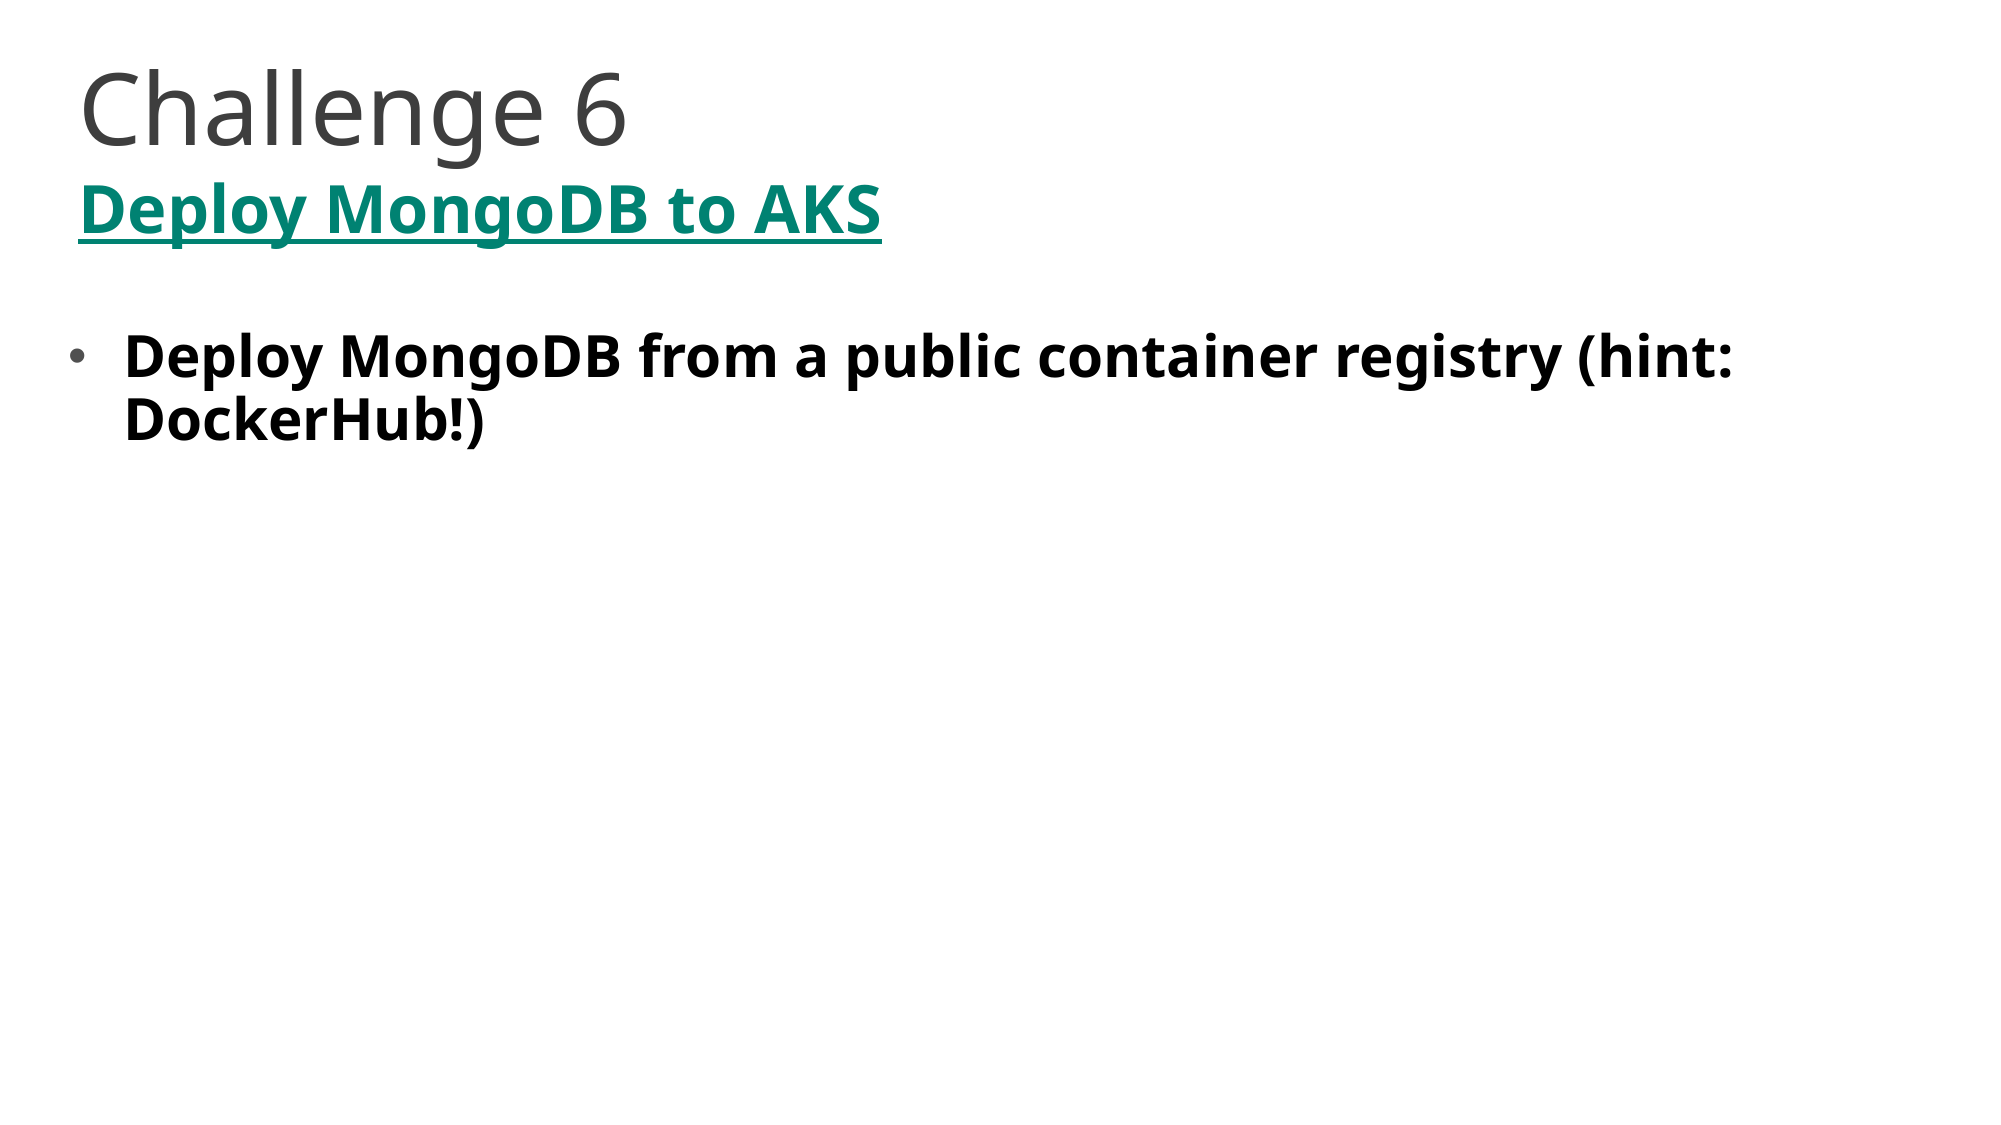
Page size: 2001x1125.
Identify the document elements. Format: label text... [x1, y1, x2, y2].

text_box Challenge 6 Deploy MongoDB to AKS [78, 59, 1617, 258]
list Deploy MongoDB from a public container registry (hint: DockerHub!) [44, 312, 1956, 470]
